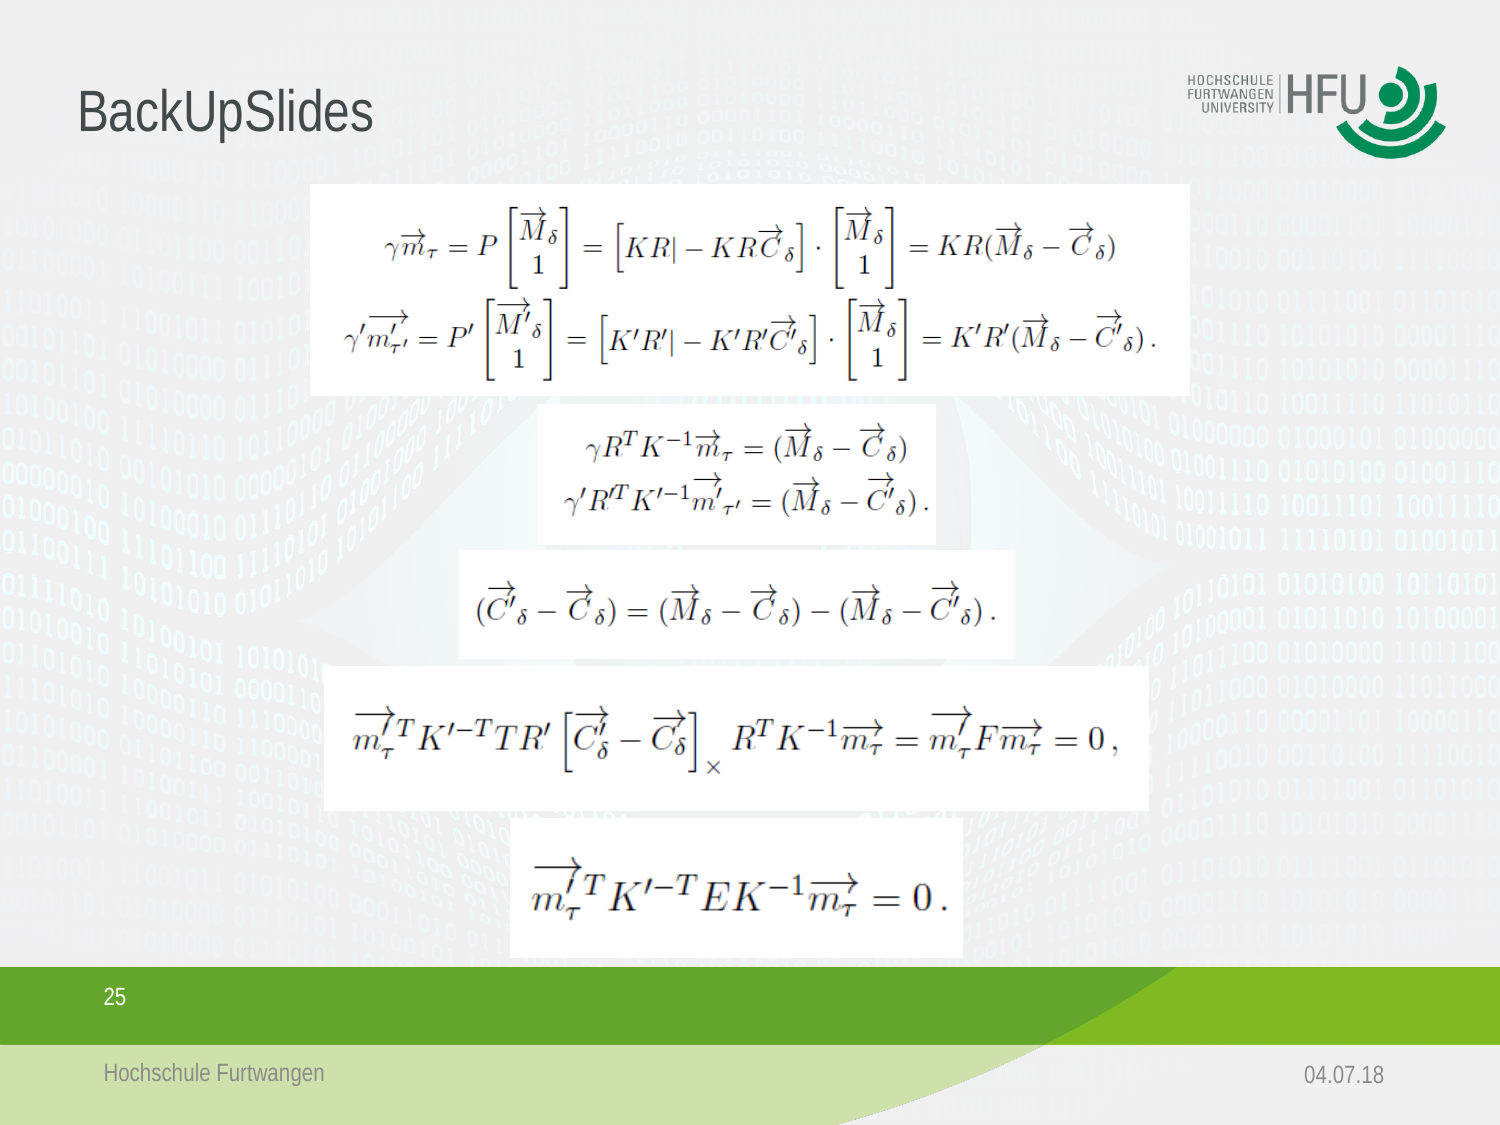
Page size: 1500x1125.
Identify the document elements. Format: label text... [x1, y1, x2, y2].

title BackUpSlides [77, 64, 1353, 153]
picture [324, 666, 1149, 811]
slide_number 25 [88, 967, 160, 1028]
picture [510, 818, 963, 958]
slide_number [1257, 1046, 1400, 1107]
picture [537, 404, 937, 545]
picture [1166, 53, 1454, 164]
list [310, 184, 1190, 396]
picture [0, 967, 1500, 1125]
footer Hochschule Furtwangen [88, 1044, 420, 1105]
picture [459, 549, 1015, 659]
